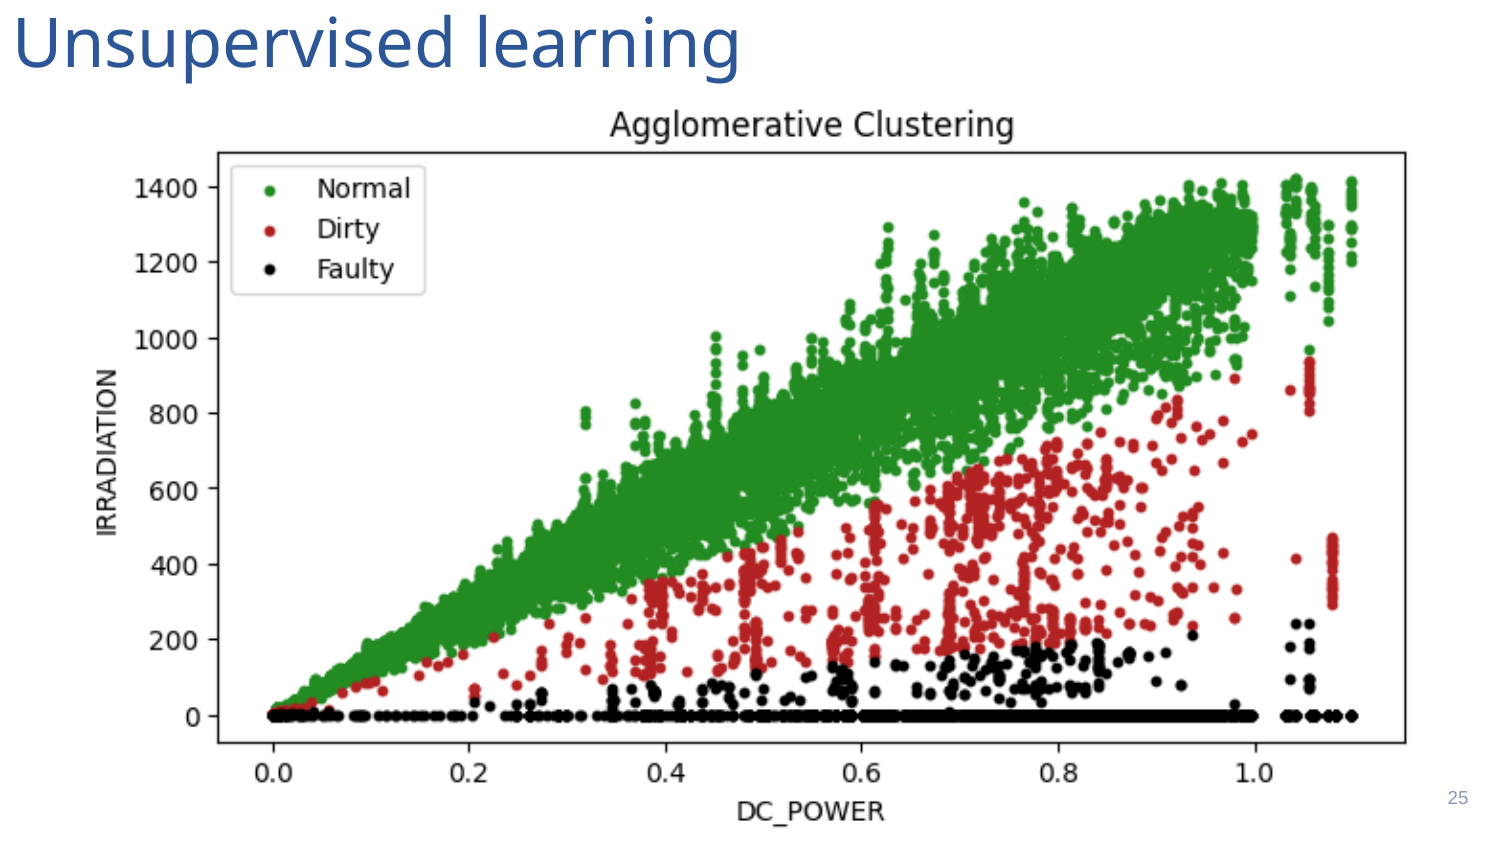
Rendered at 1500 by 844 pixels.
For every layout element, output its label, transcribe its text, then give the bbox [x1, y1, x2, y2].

picture [76, 91, 1424, 844]
slide_number ‹#› [1428, 764, 1480, 830]
title Unsupervised learning [1, 0, 1399, 92]
